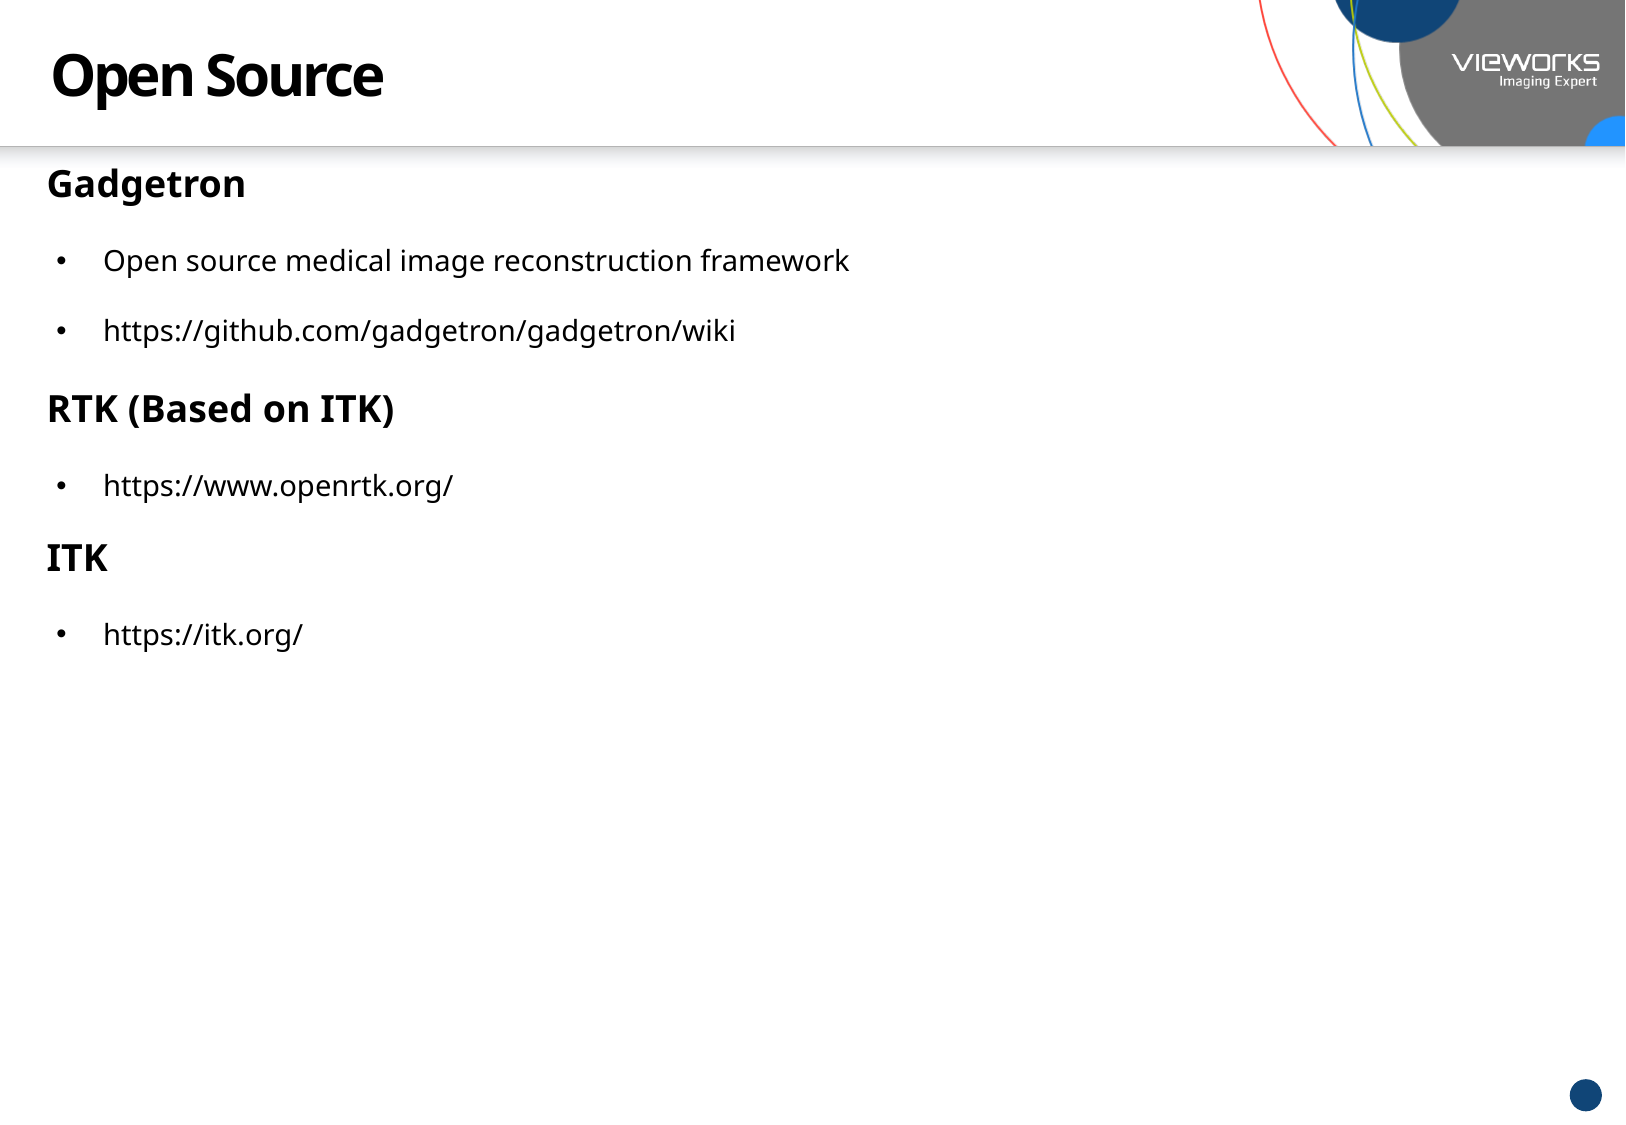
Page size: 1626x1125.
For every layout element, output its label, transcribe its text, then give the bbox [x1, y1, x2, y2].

text_box https://itk.org/ [41, 608, 1625, 659]
text_box Open source medical image reconstruction framework https://github.com/gadgetron/gadgetron/wiki [41, 235, 1625, 355]
title Open Source [35, 24, 1498, 123]
text_box https://www.openrtk.org/ [41, 460, 1625, 510]
text_box ITK [31, 526, 955, 586]
text_box Gadgetron [31, 152, 955, 213]
text_box RTK (Based on ITK) [31, 377, 955, 438]
picture [1255, 0, 1625, 146]
